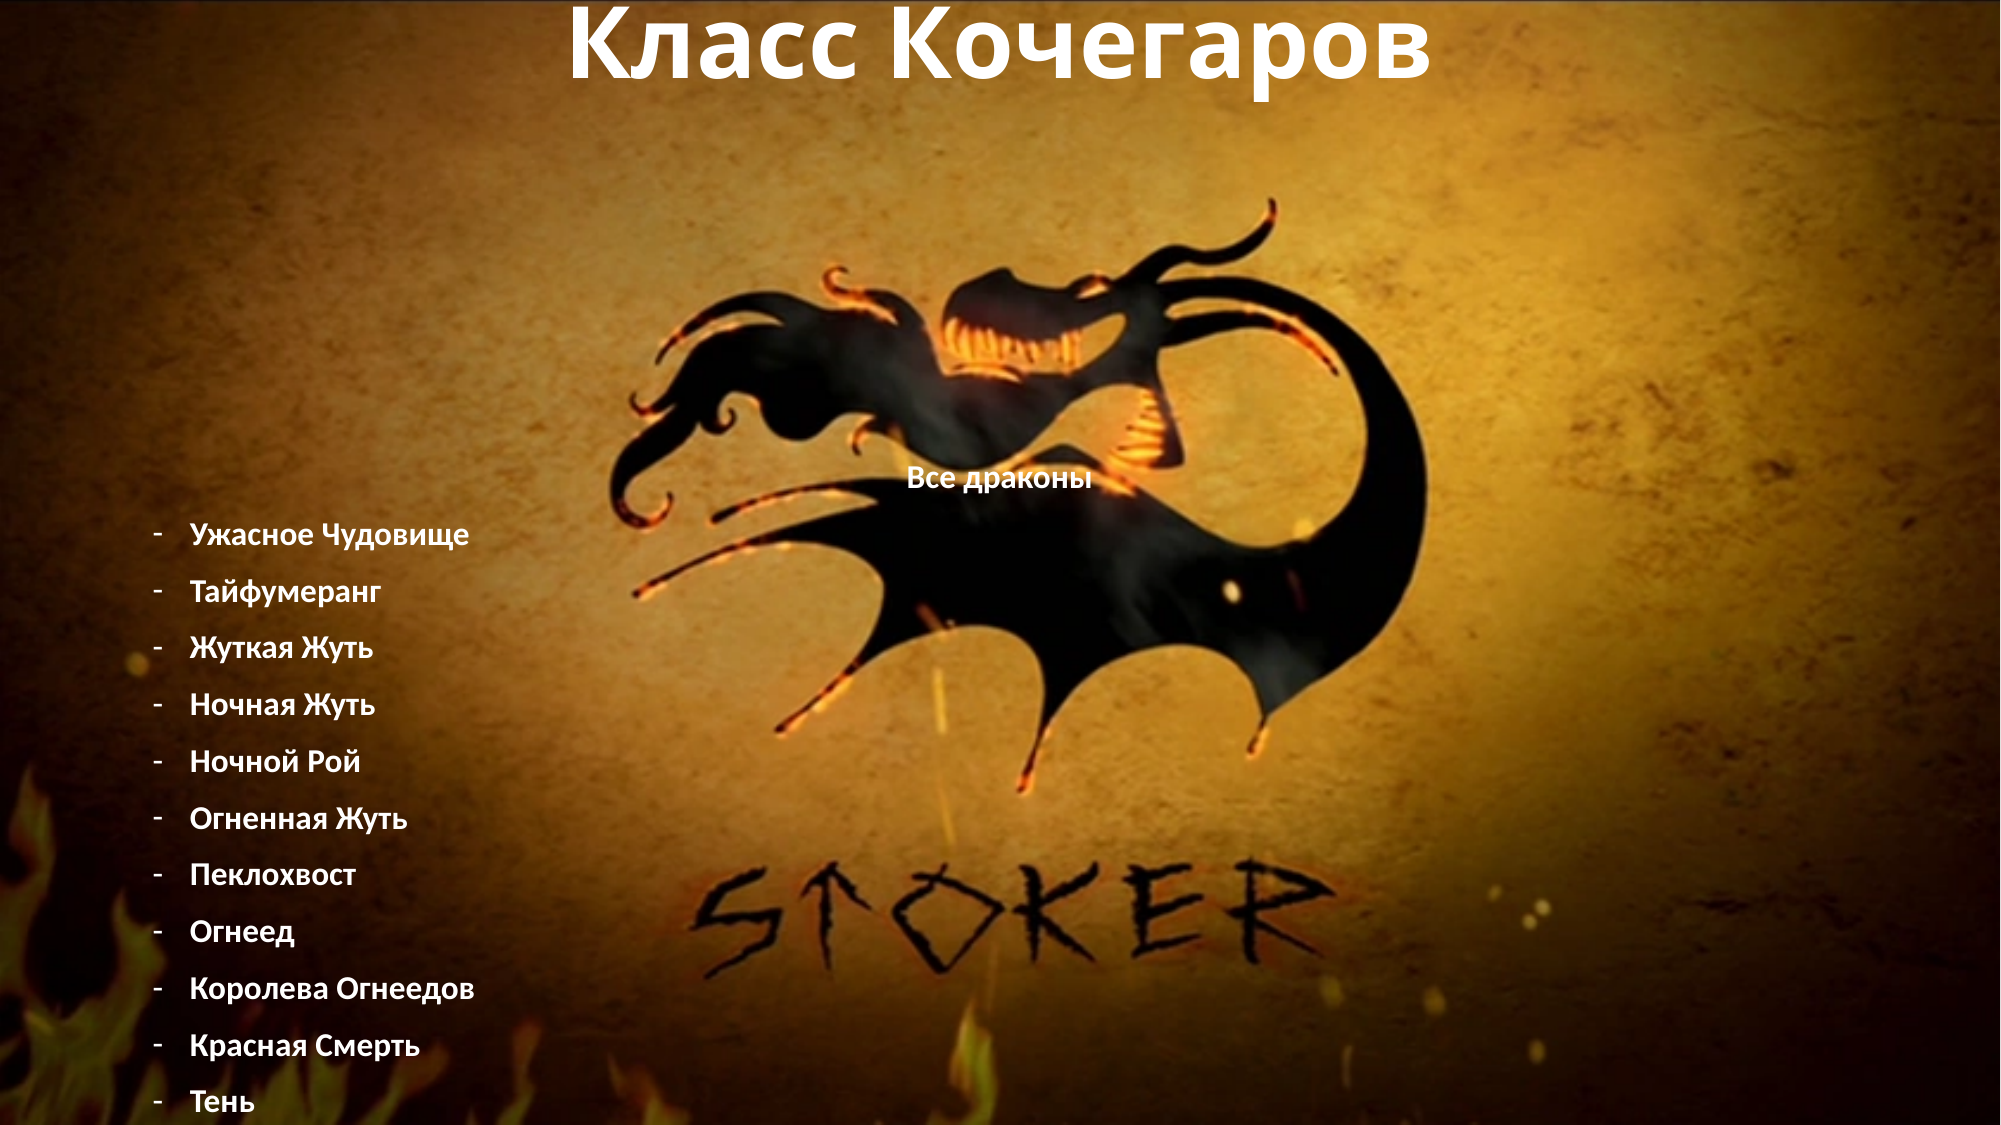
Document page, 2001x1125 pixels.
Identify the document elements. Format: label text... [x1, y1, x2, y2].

title Класс Кочегаров [137, 0, 1863, 155]
list Все драконы Ужасное Чудовище Тайфумеранг Жуткая Жуть Ночная Жуть Ночной Рой Огненная Жуть Пеклохвост Огнеед Королева Огнеедов Красная Смерть Тень [137, 452, 1863, 1125]
picture [0, 0, 2001, 1125]
